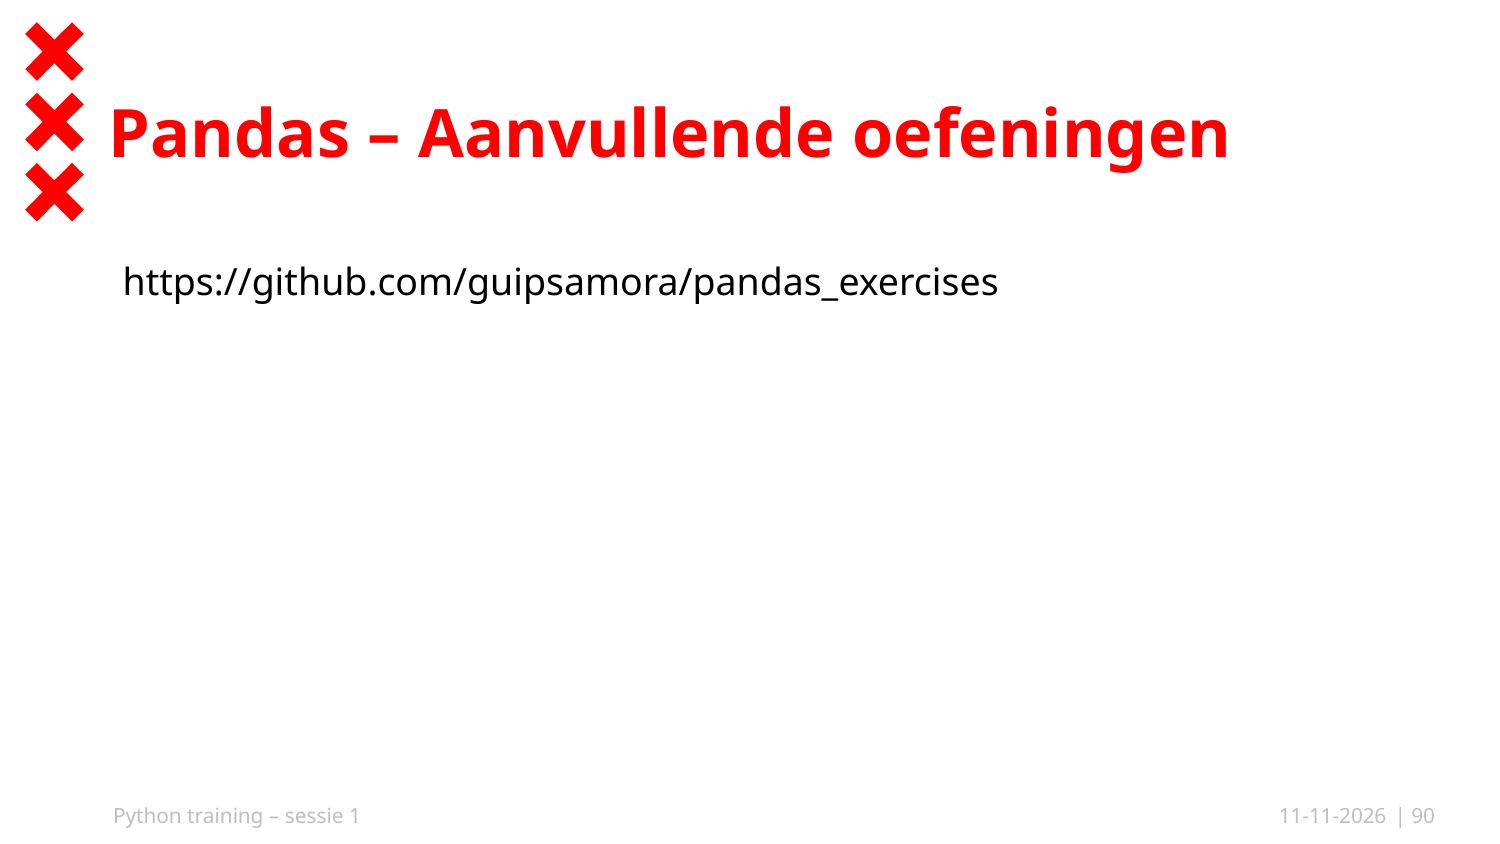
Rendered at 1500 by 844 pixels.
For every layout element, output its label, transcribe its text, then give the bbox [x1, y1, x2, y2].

footer Python training – sessie 1 [113, 802, 1129, 833]
text_box https://github.com/guipsamora/pandas_exercises [108, 250, 1031, 311]
slide_number | 90 [1394, 802, 1442, 833]
title Pandas – Aanvullende oefeningen [108, 91, 1438, 251]
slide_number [1262, 802, 1387, 833]
